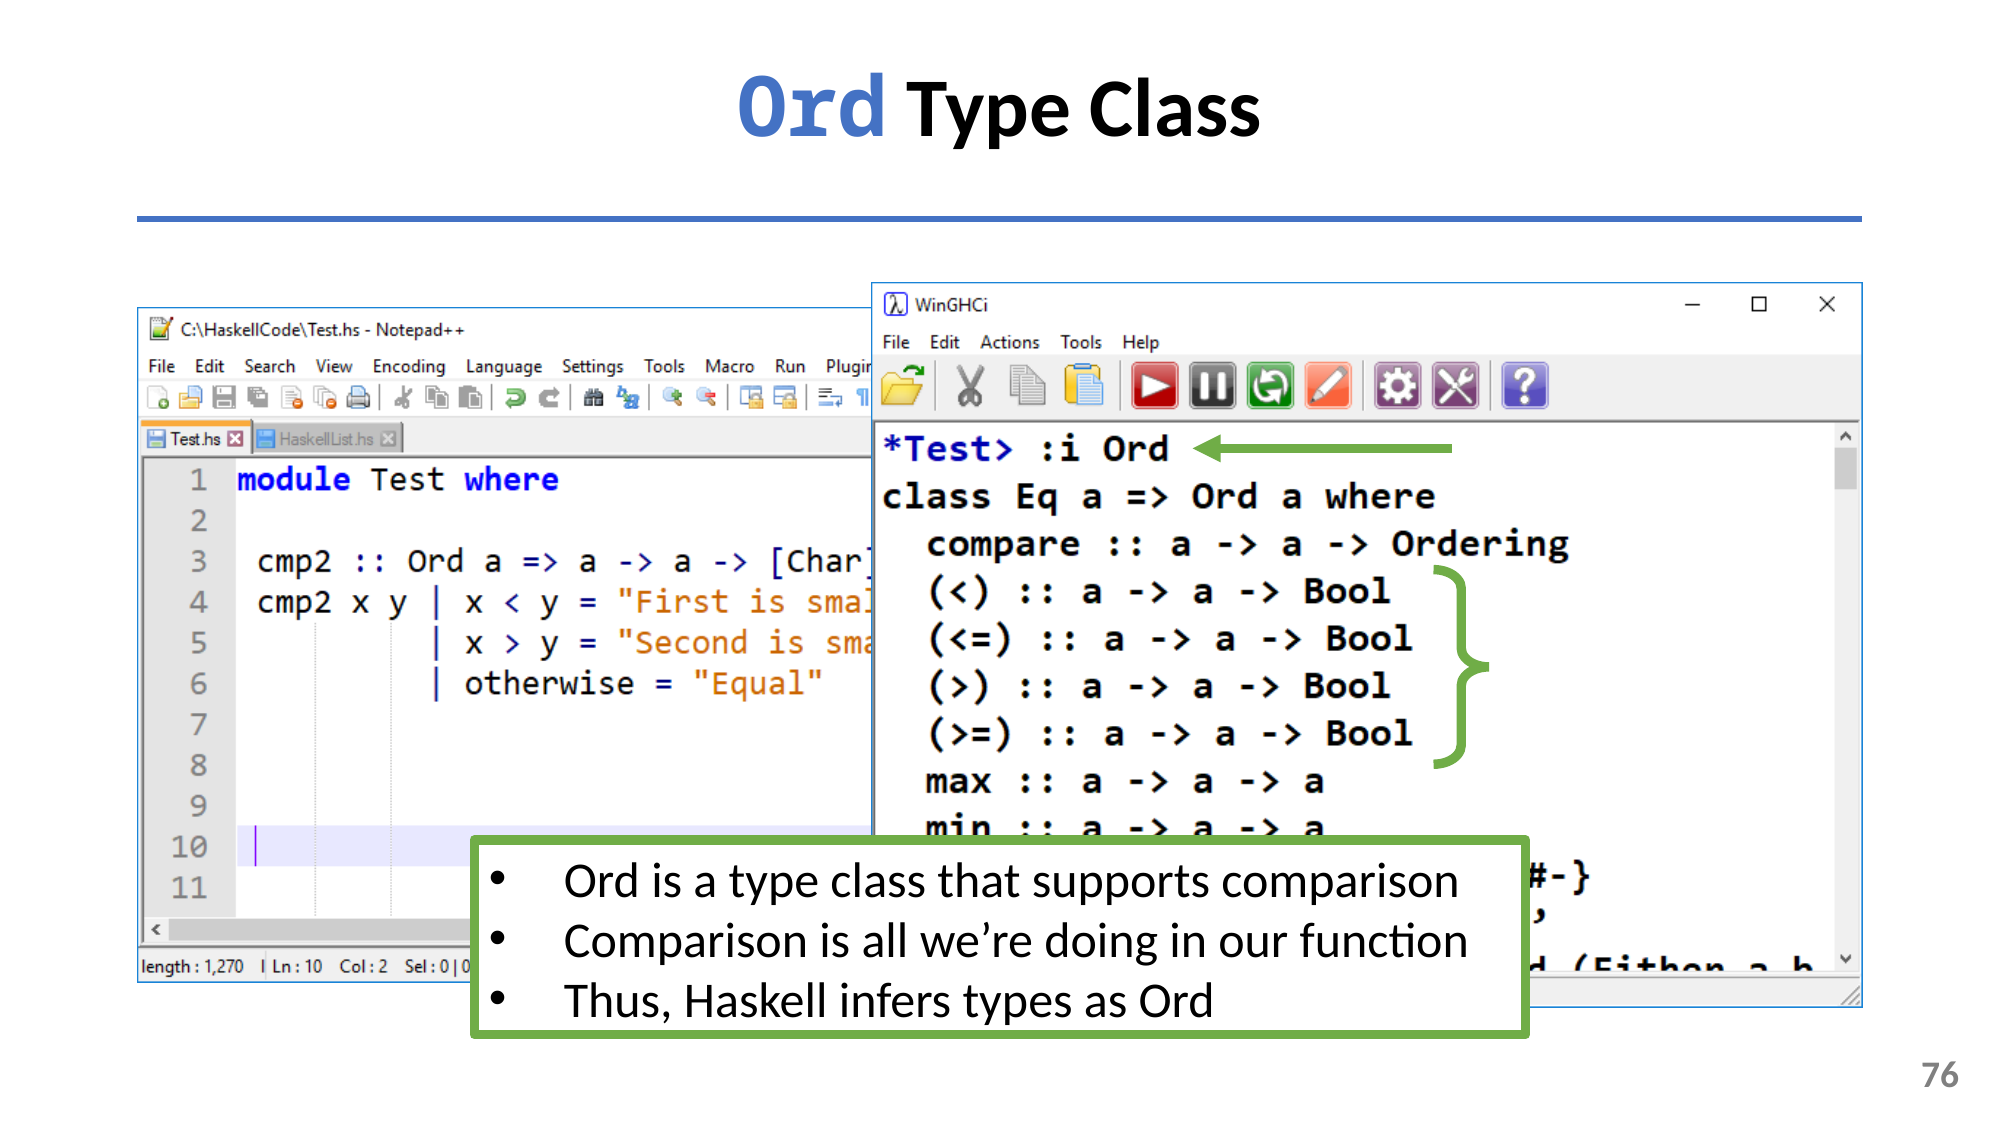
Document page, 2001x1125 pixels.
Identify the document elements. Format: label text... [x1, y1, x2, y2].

picture [137, 282, 1863, 1008]
text_box Ord Type Class [137, 1, 1863, 218]
slide_number 76 [1524, 1042, 1975, 1103]
text_box Ord is a type class that supports comparison Comparison is all we’re doing in our function Thus, Haskell infers types as Ord [474, 983, 1526, 1035]
